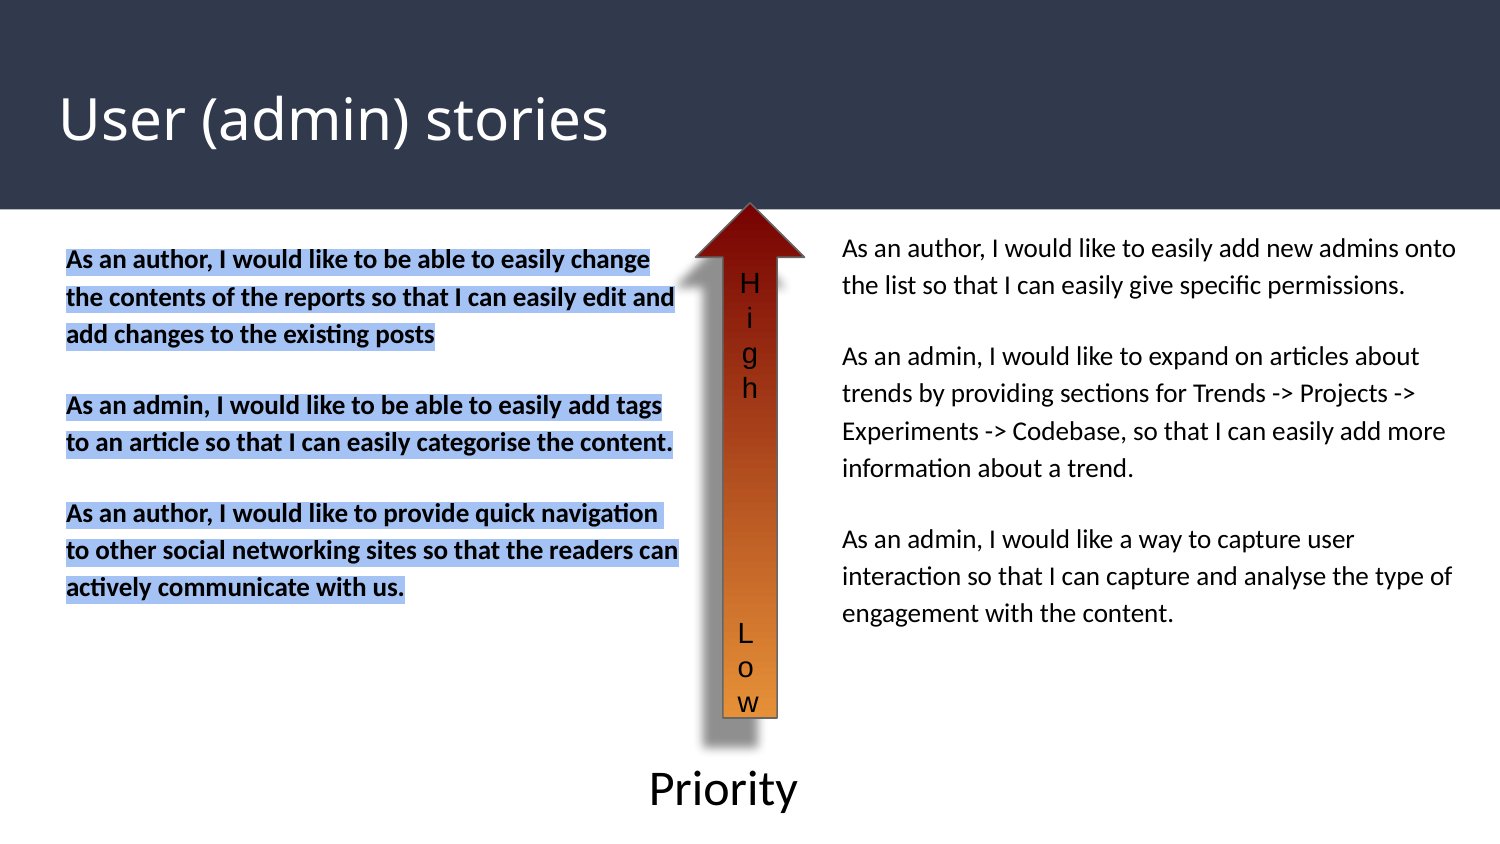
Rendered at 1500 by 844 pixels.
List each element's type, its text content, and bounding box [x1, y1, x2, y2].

list As an author, I would like to easily add new admins onto the list so that I can easily give specific permissions. As an admin, I would like to expand on articles about trends by providing sections for Trends -> Projects -> Experiments -> Codebase, so that I can easily add more information about a trend. As an admin, I would like a way to capture user interaction so that I can capture and analyse the type of engagement with the content. [827, 210, 1473, 772]
text_box Priority [633, 740, 935, 844]
title User (admin) stories [43, 67, 1442, 167]
list As an author, I would like to be able to easily change the contents of the reports so that I can easily edit and add changes to the existing posts As an admin, I would like to be able to easily add tags to an article so that I can easily categorise the content. As an author, I would like to provide quick navigation to other social networking sites so that the readers can actively communicate with us. [51, 222, 697, 783]
text_box Hi gh Low [695, 202, 805, 718]
